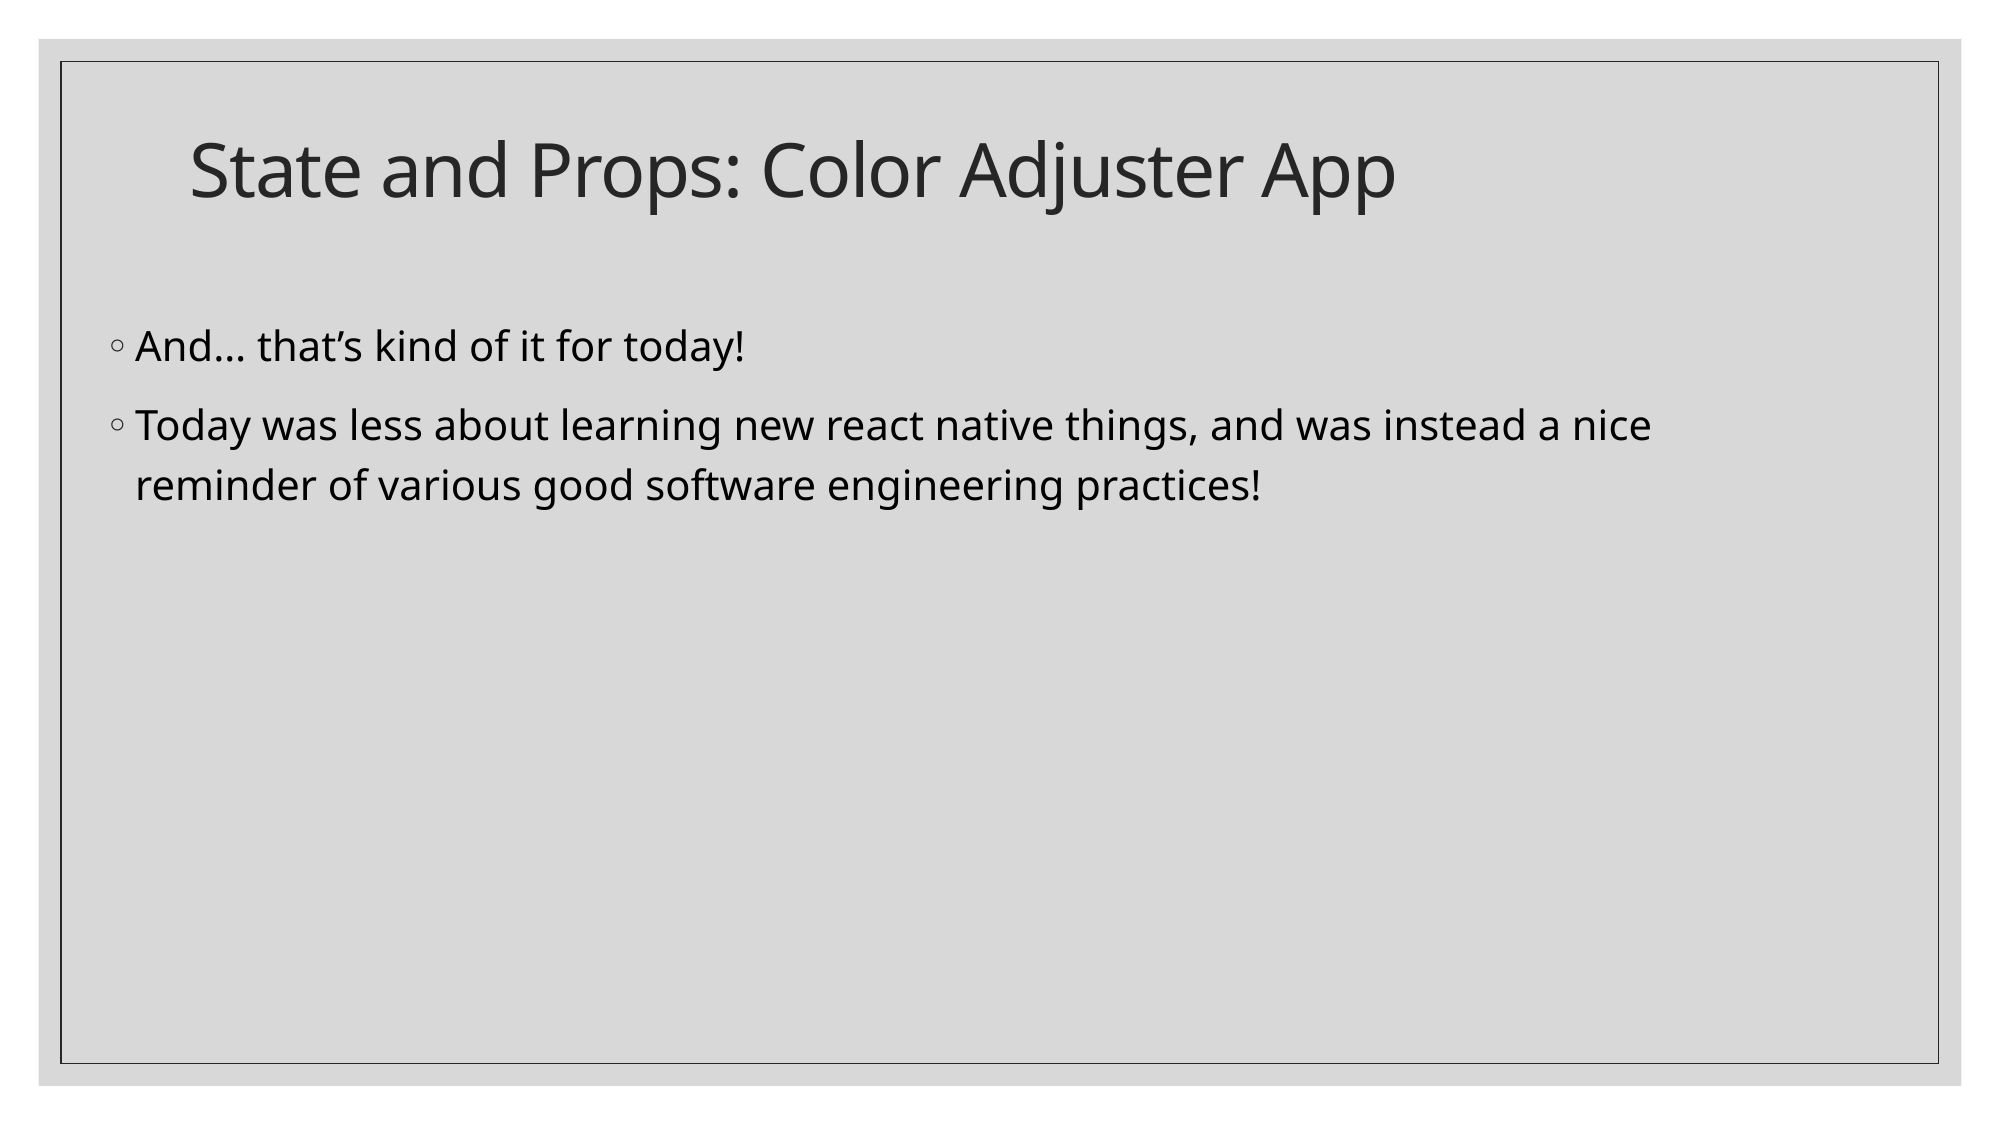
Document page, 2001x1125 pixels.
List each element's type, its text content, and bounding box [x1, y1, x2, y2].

title State and Props: Color Adjuster App [174, 105, 1825, 302]
list And… that’s kind of it for today! Today was less about learning new react native things, and was instead a nice reminder of various good software engineering practices! [90, 302, 1825, 1020]
